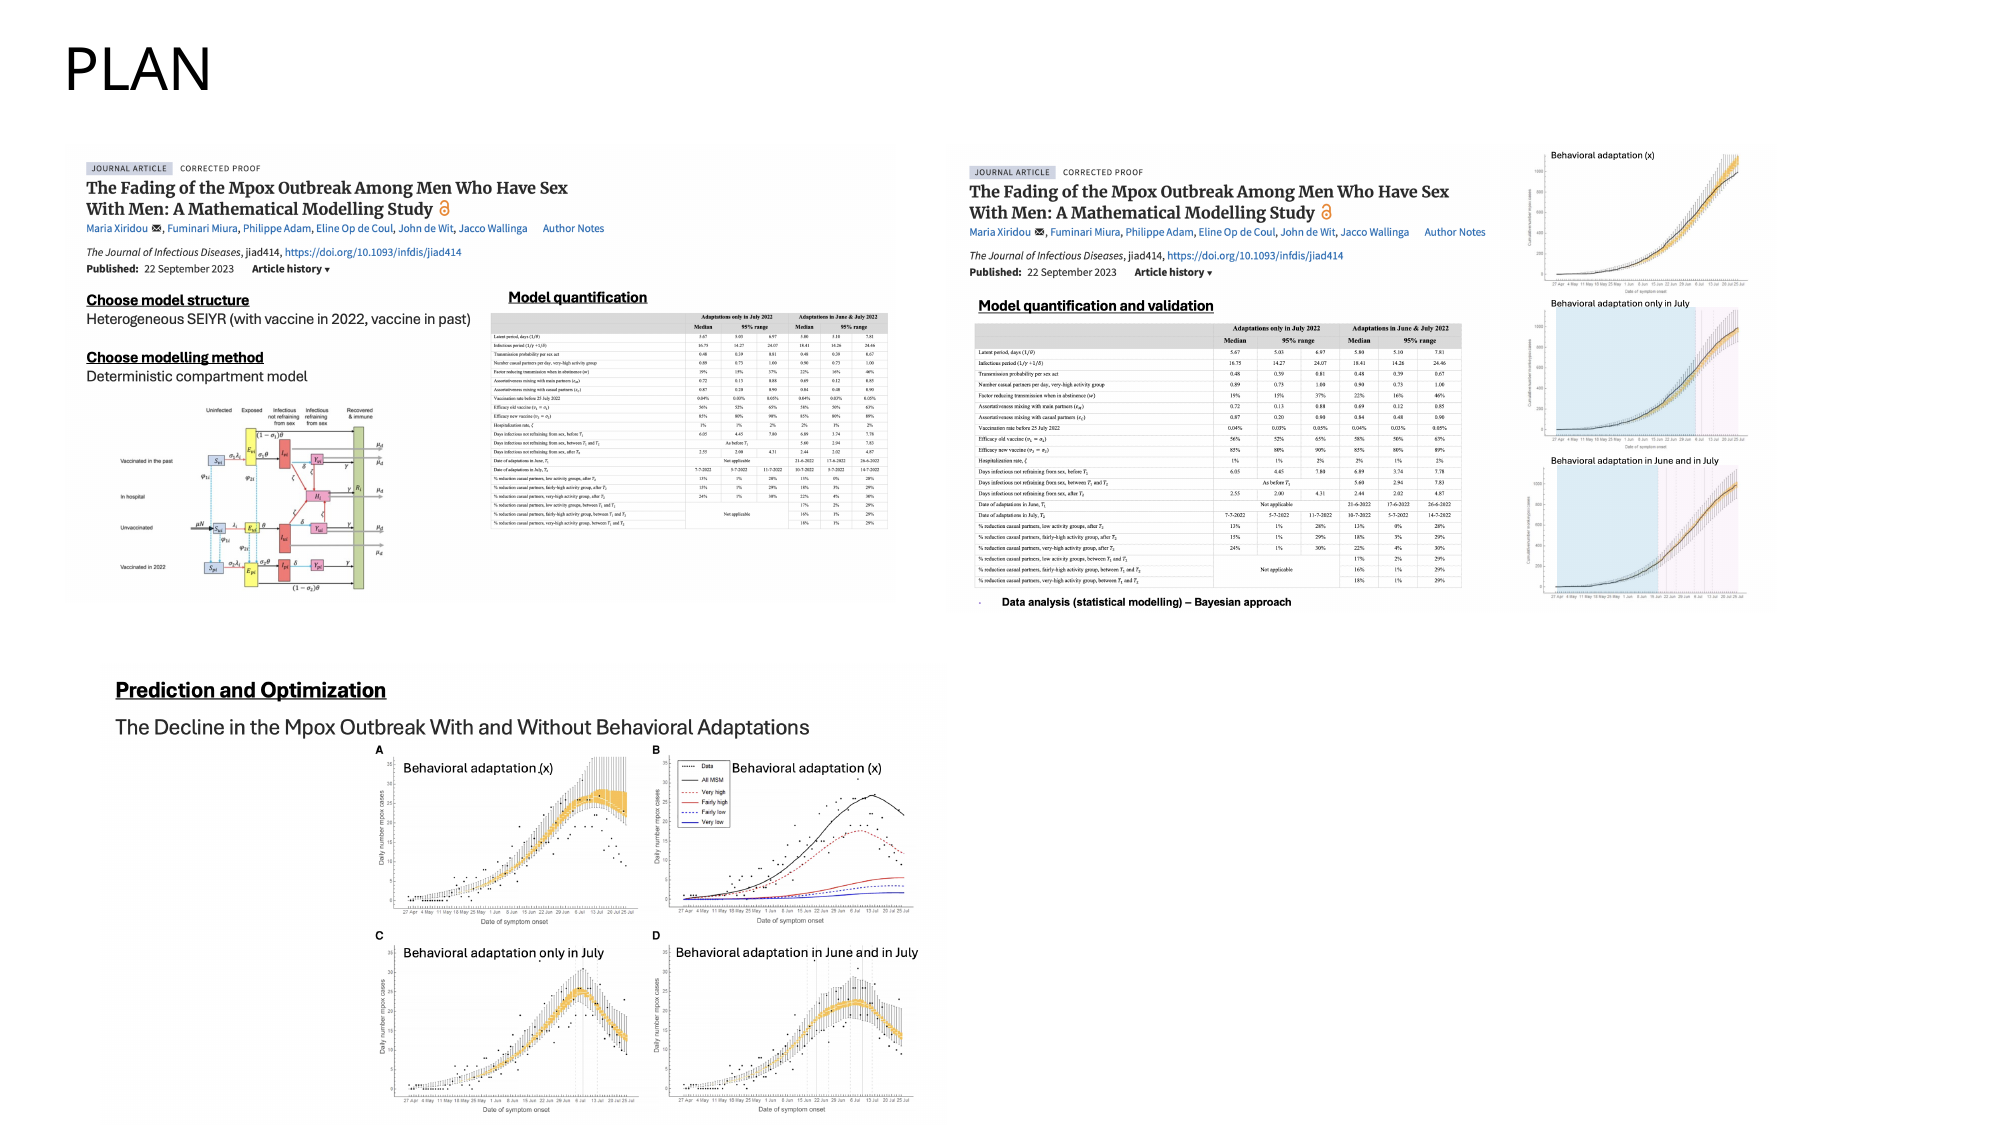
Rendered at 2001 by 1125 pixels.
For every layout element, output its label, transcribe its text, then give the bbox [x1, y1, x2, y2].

picture [100, 662, 947, 1125]
title PLAN [48, 31, 448, 112]
picture [945, 143, 1777, 614]
picture [64, 143, 896, 604]
